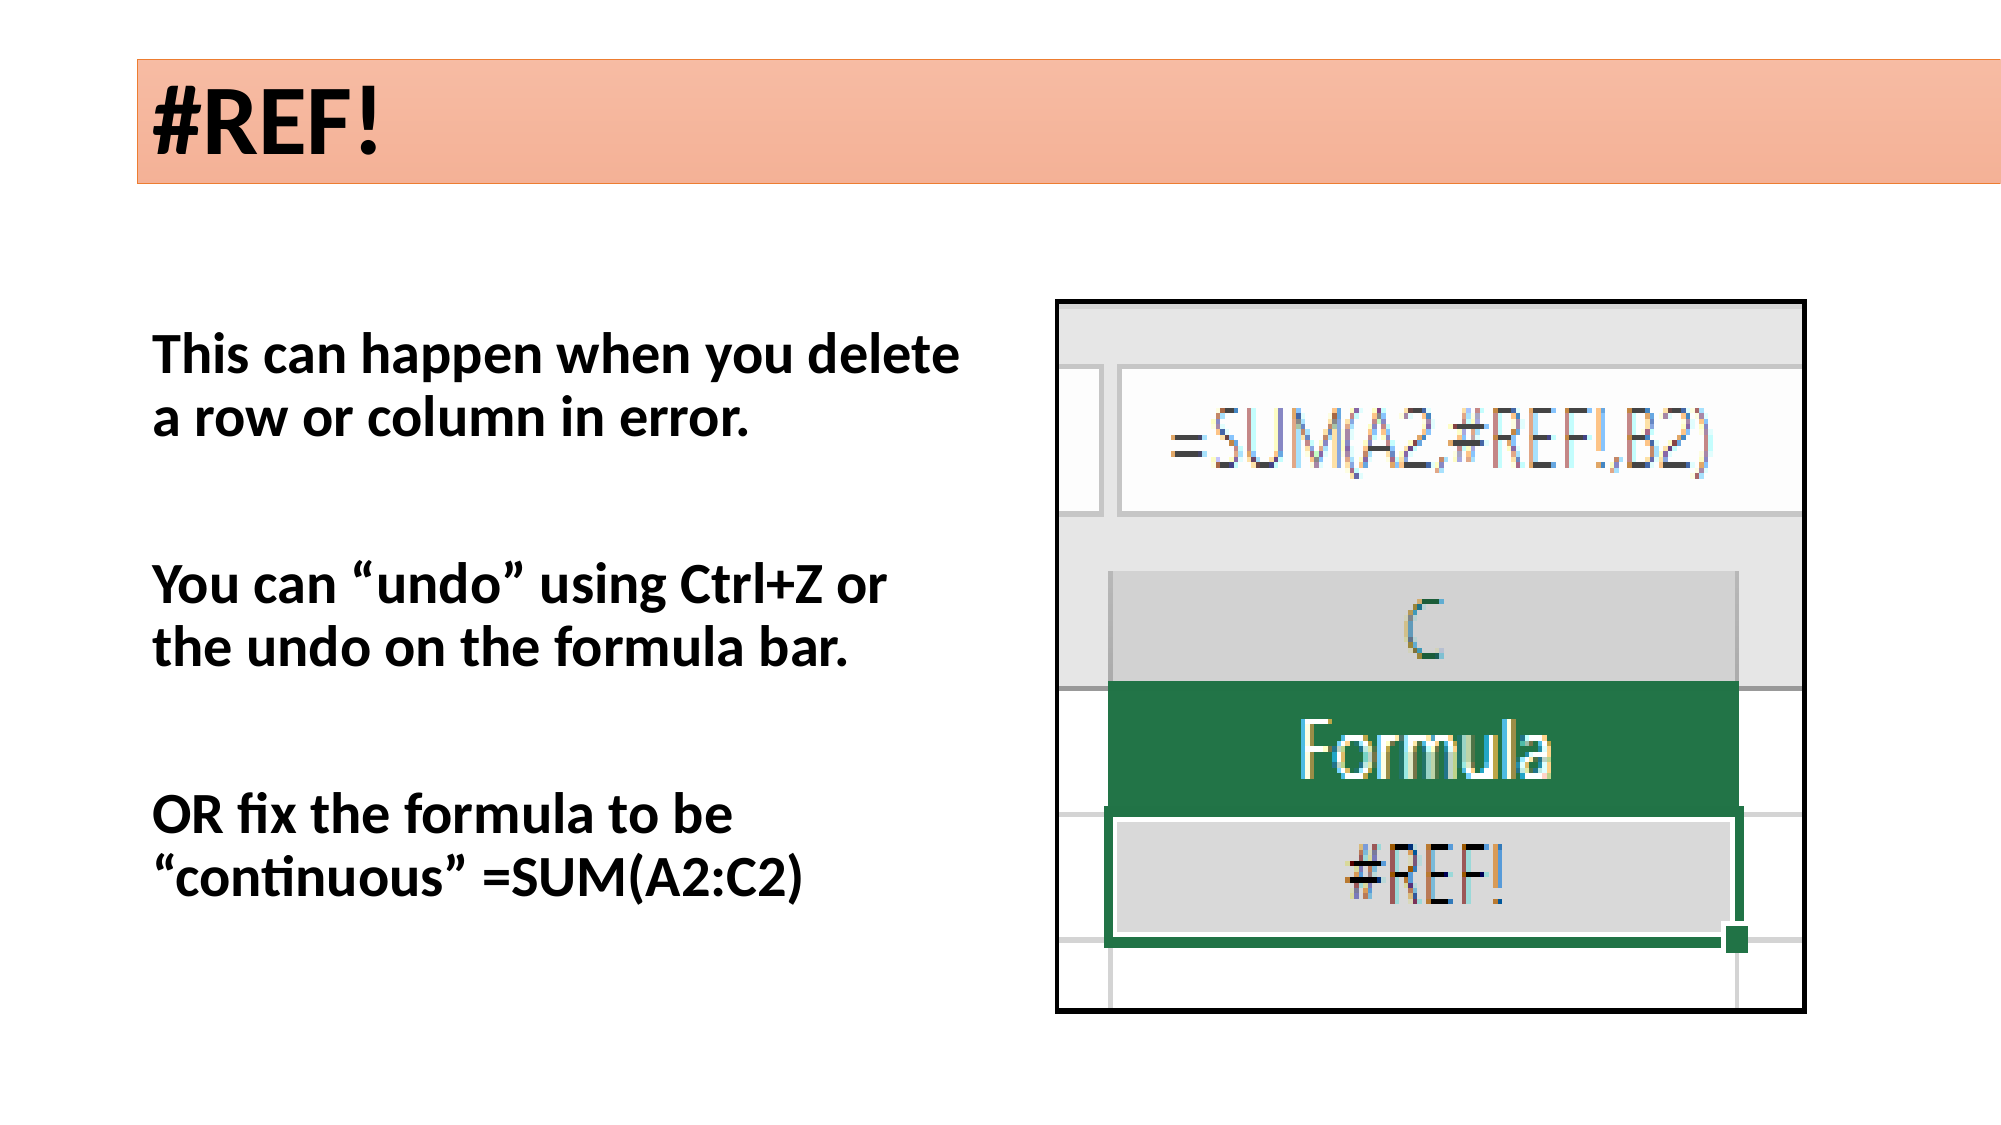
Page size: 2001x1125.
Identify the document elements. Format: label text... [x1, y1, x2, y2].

picture [1055, 299, 1807, 1014]
list This can happen when you delete a row or column in error. You can “undo” using Ctrl+Z or the undo on the formula bar. OR fix the formula to be “continuous” =SUM(A2:C2) [137, 315, 988, 1030]
title #REF! [137, 59, 2000, 184]
